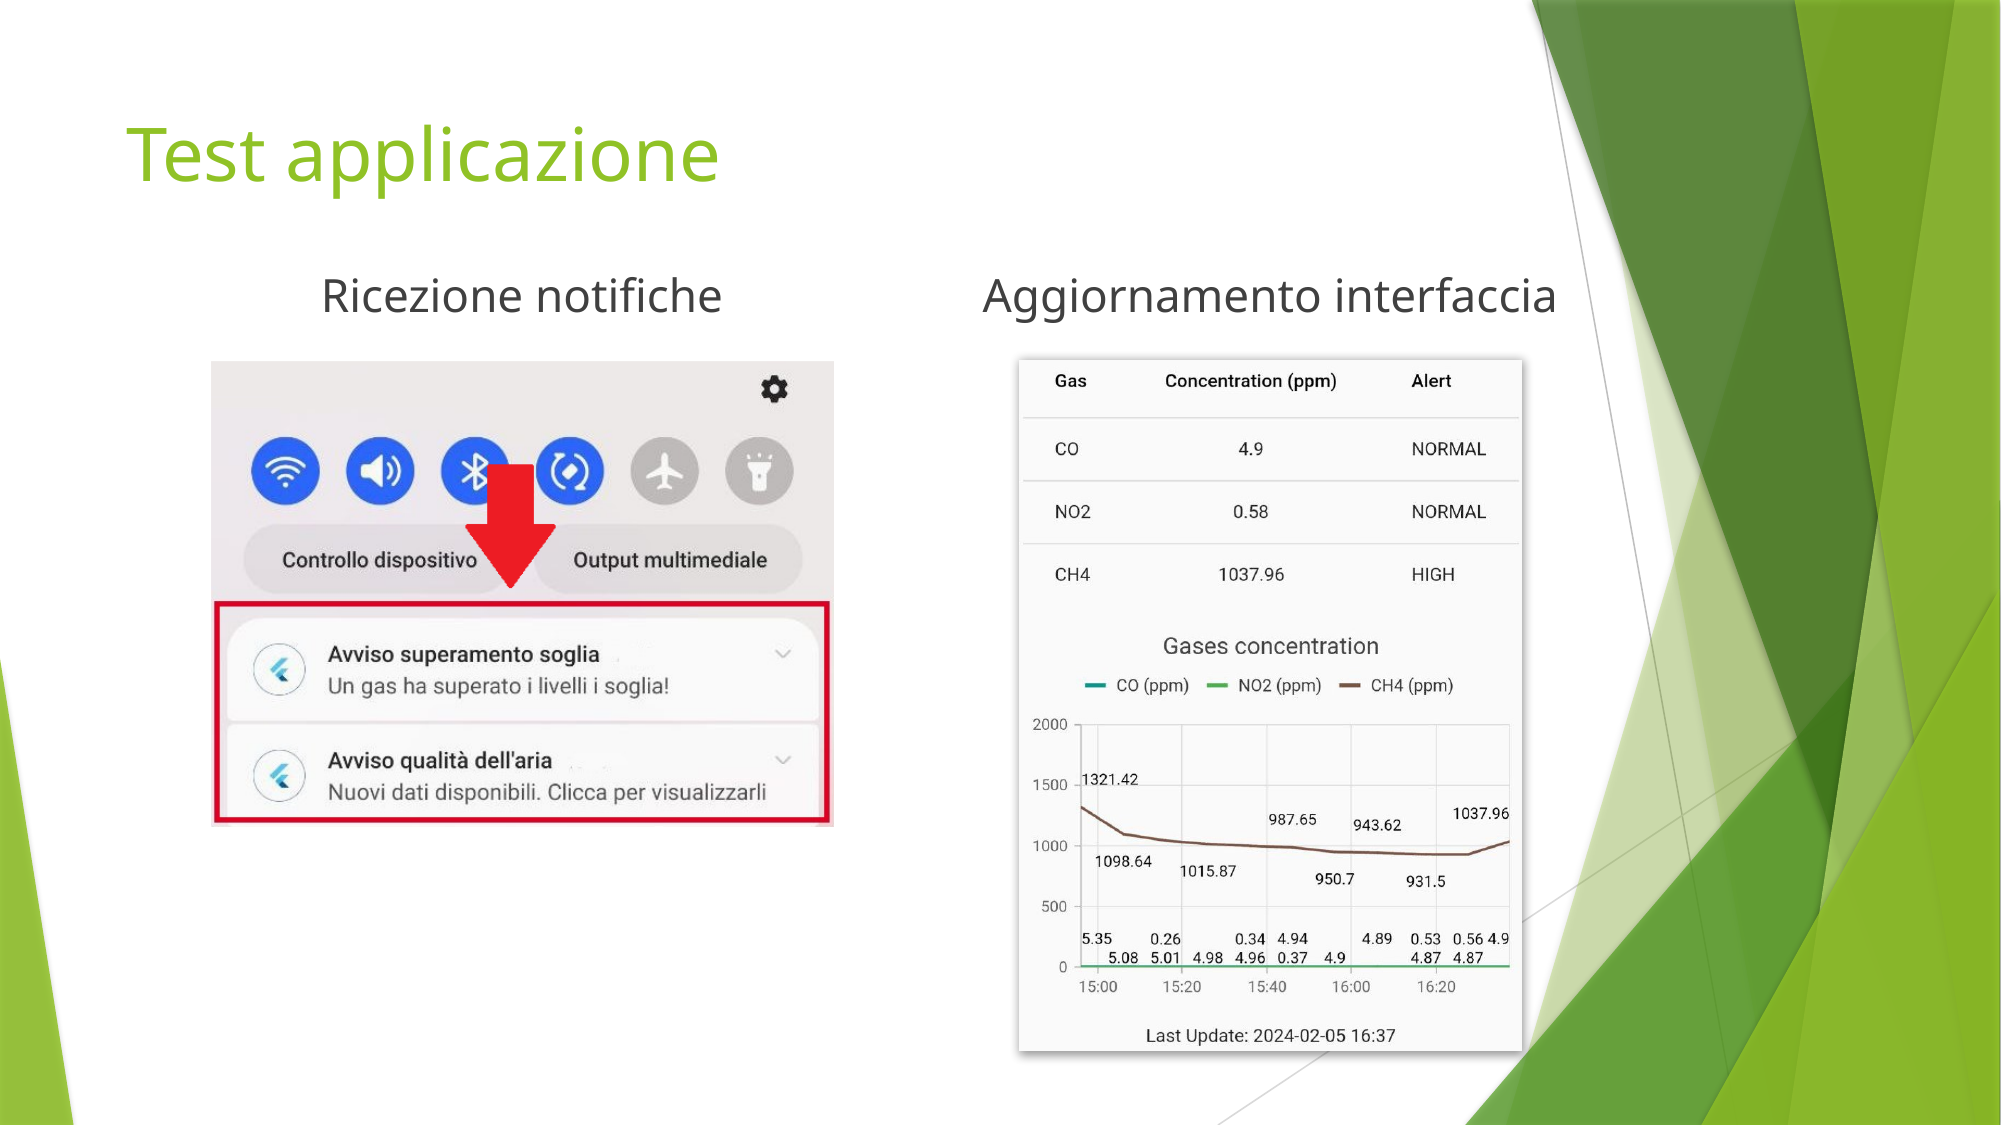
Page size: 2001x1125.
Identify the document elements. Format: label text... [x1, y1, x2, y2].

list Ricezione notifiche [210, 234, 834, 329]
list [1019, 360, 1522, 1052]
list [210, 358, 834, 828]
title Test applicazione [111, 99, 1522, 205]
list Aggiornamento interfaccia [927, 234, 1614, 329]
